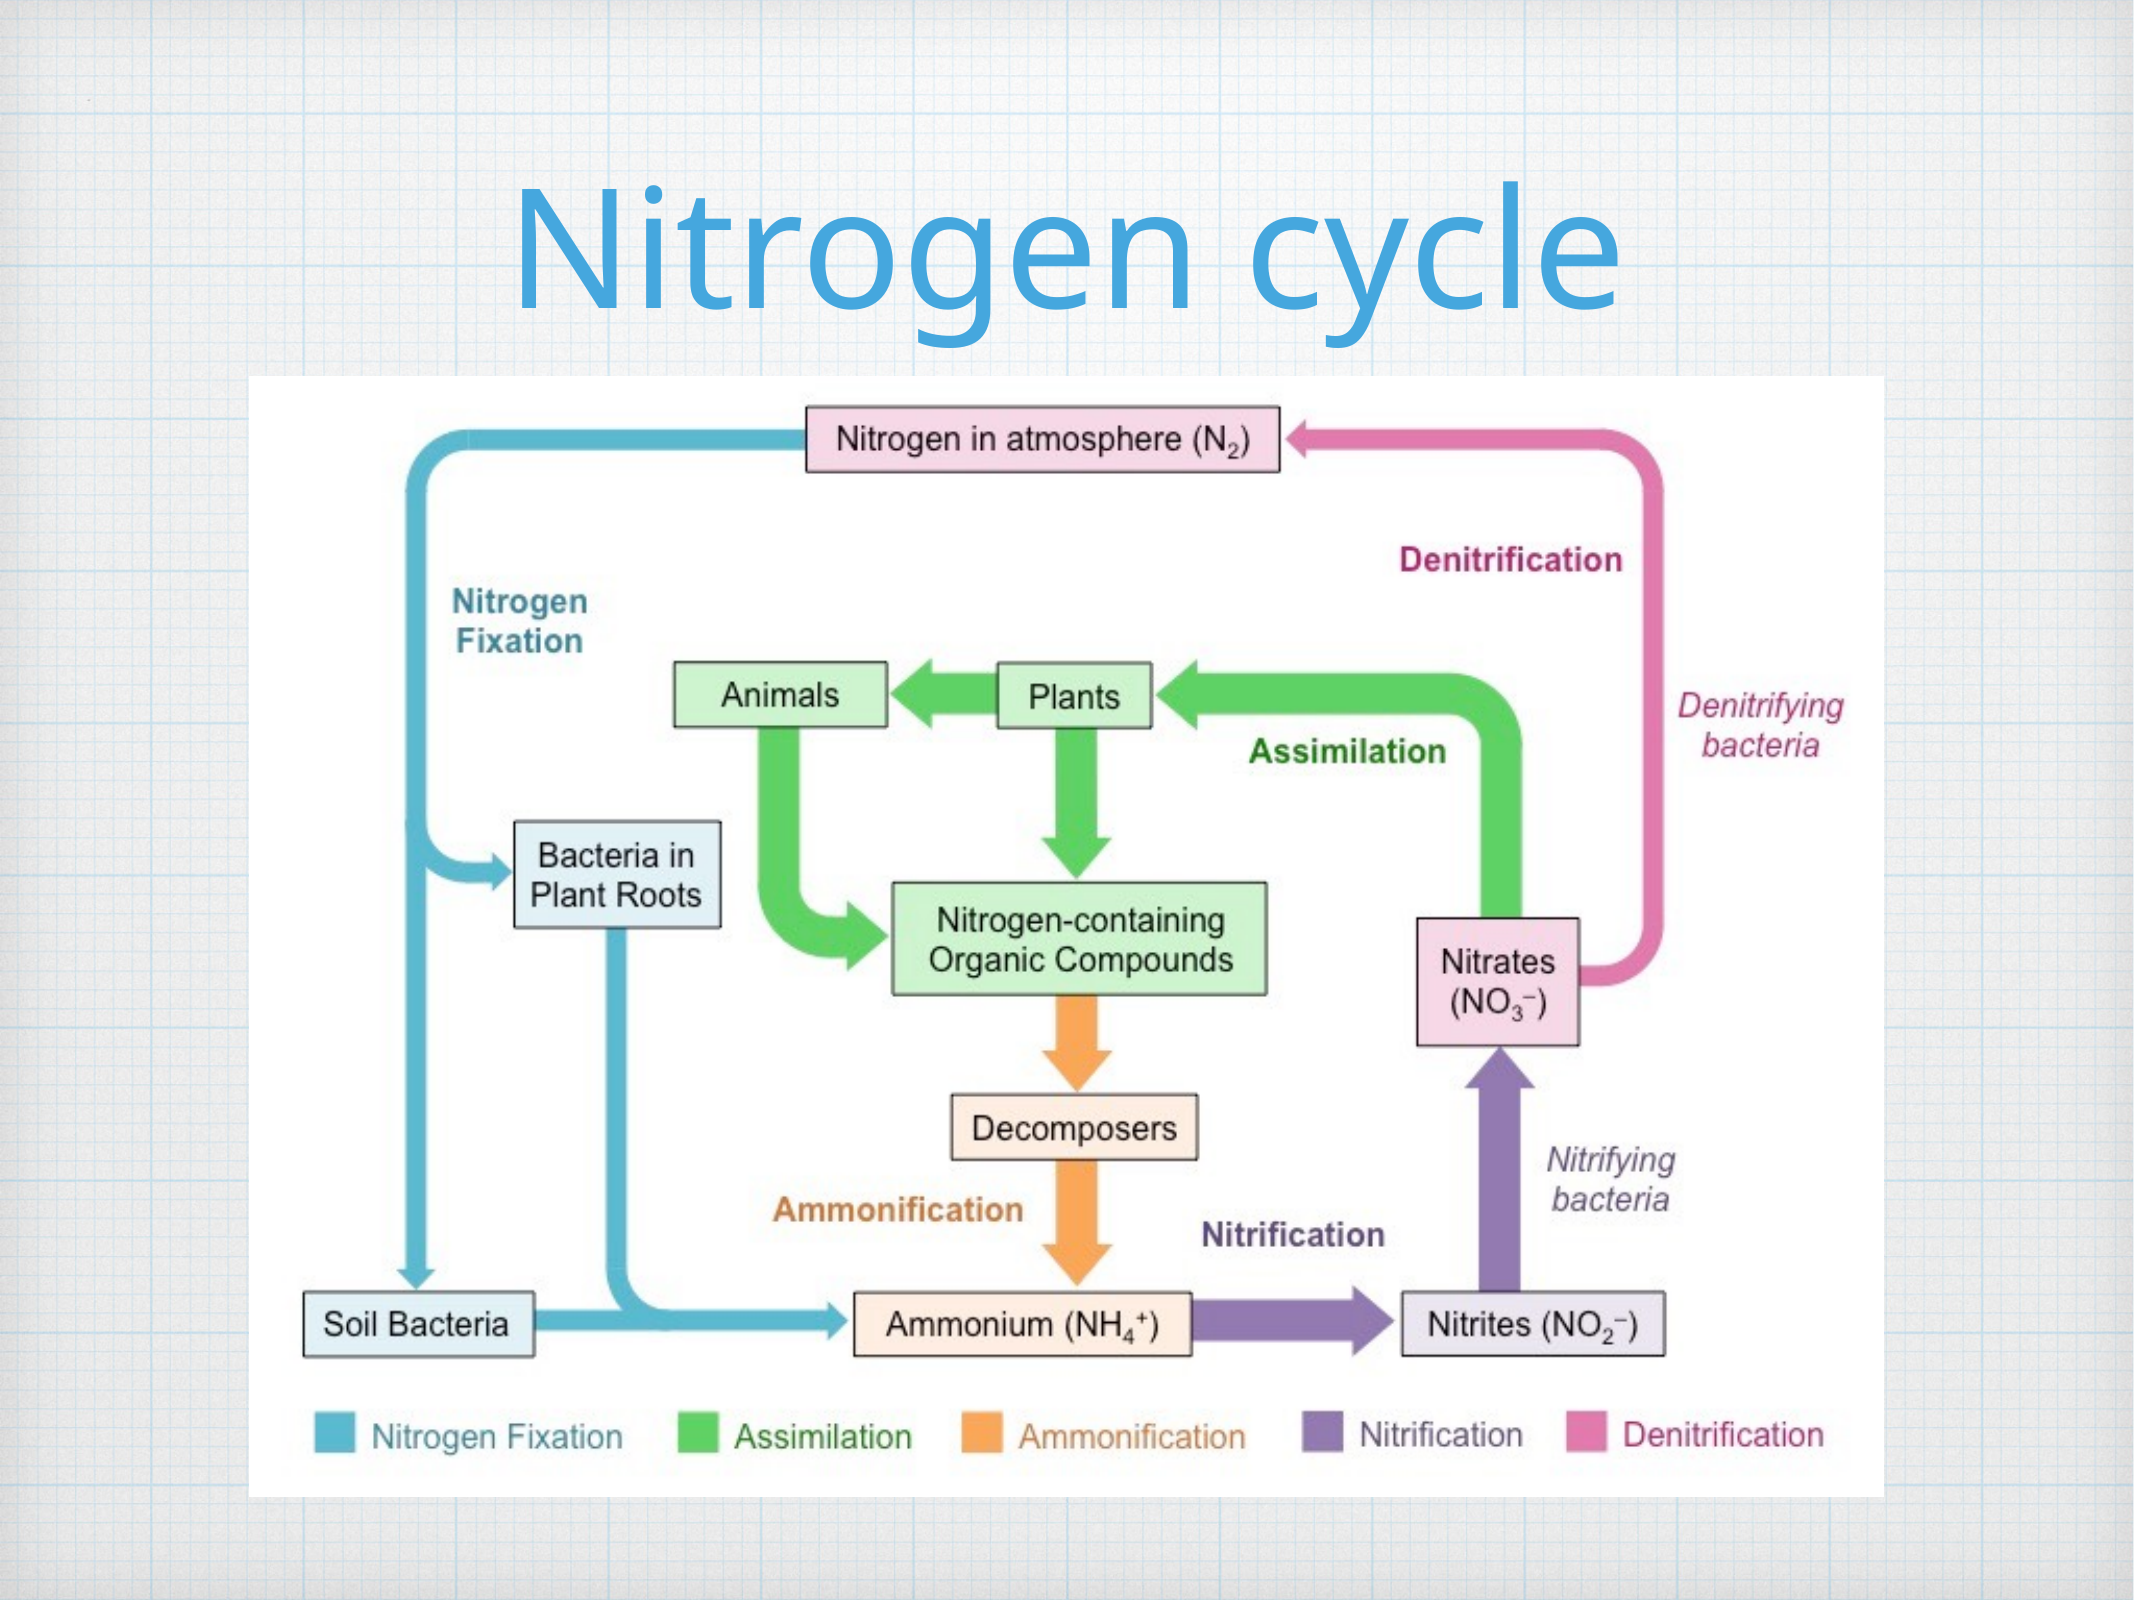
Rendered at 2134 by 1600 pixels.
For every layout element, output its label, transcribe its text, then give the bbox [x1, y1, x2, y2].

picture [0, 0, 2134, 1600]
title Nitrogen cycle [207, 41, 1926, 443]
